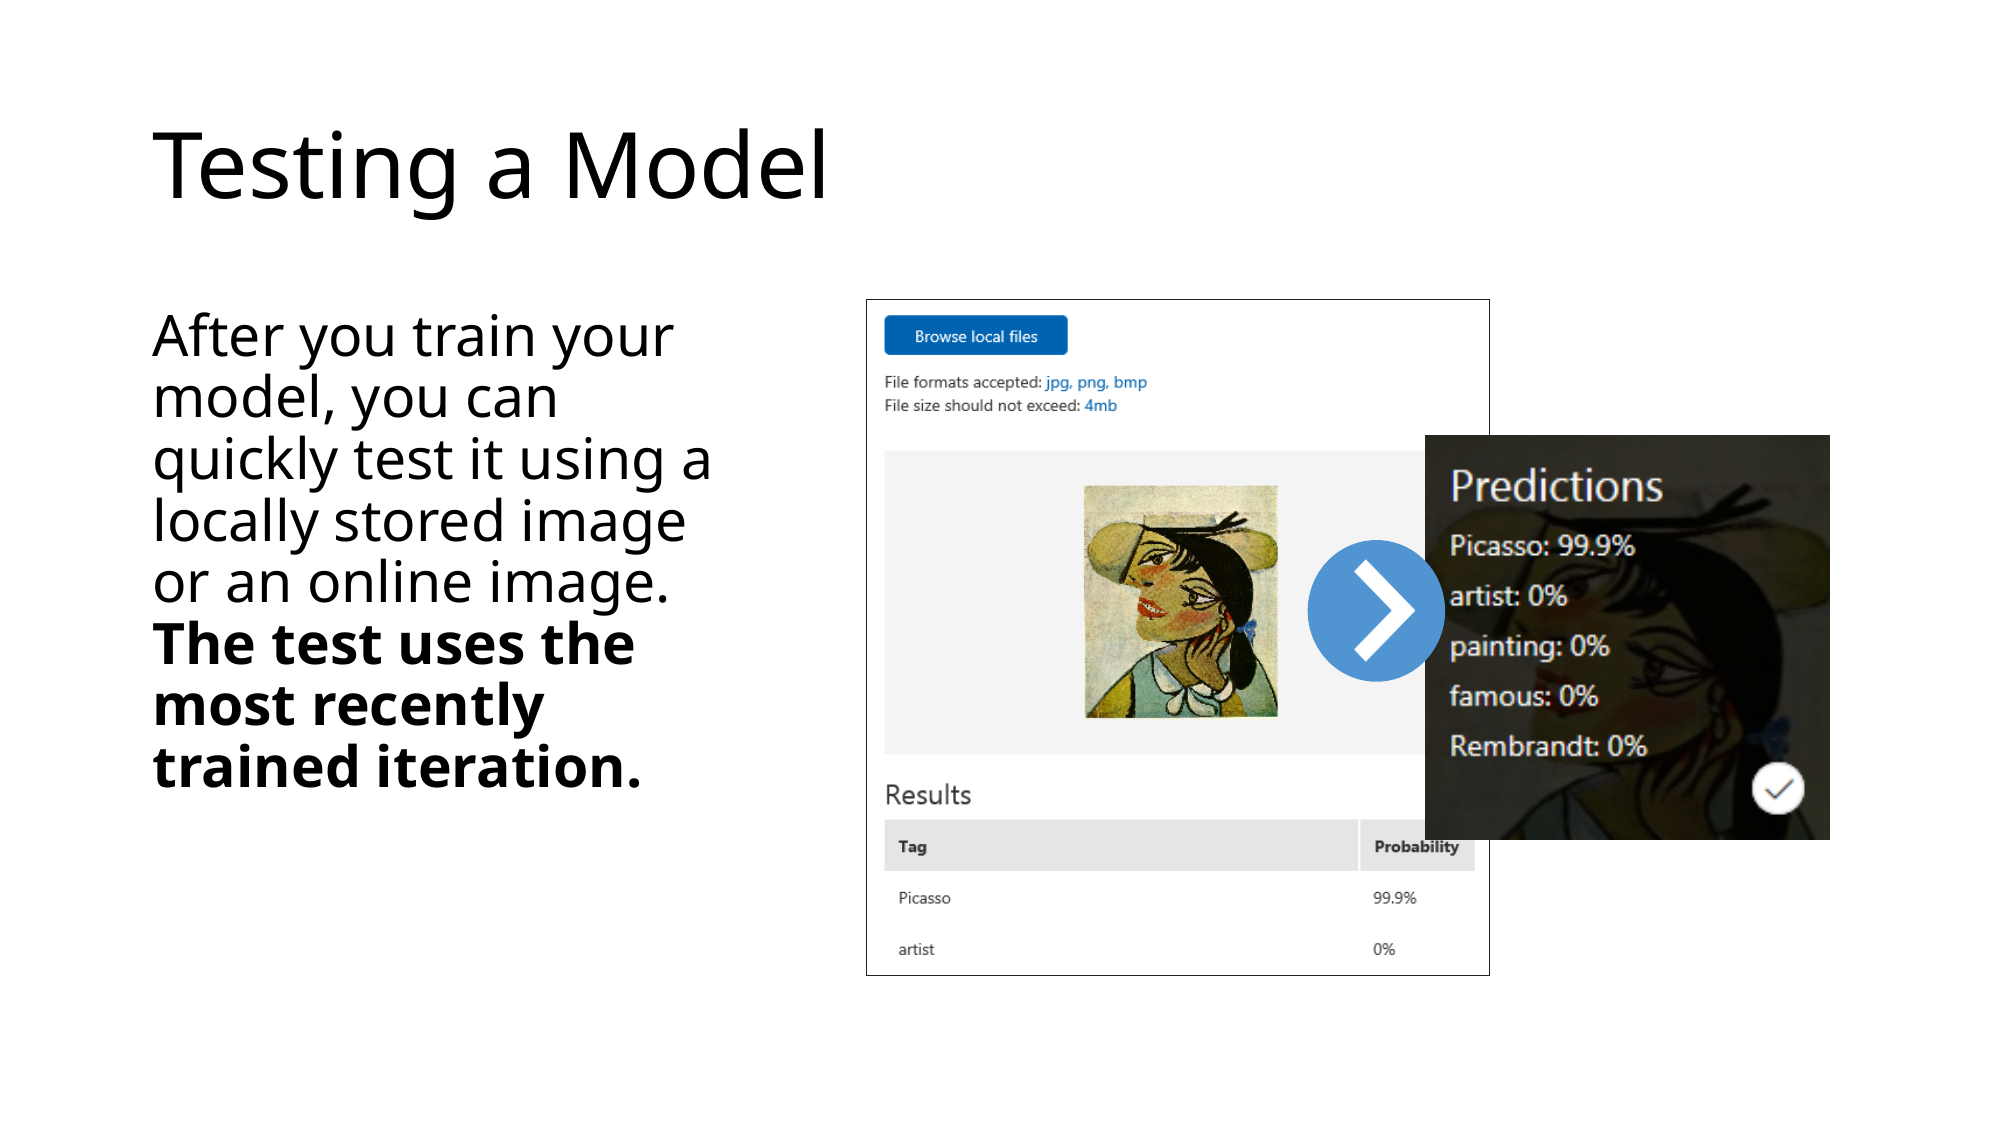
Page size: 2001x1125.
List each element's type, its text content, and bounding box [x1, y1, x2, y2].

title Testing a Model [137, 59, 1863, 278]
text_box After you train your model, you can quickly test it using a locally stored image or an online image. The test uses the most recently trained iteration. [137, 299, 729, 870]
picture [866, 299, 1830, 976]
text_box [1307, 540, 1446, 682]
